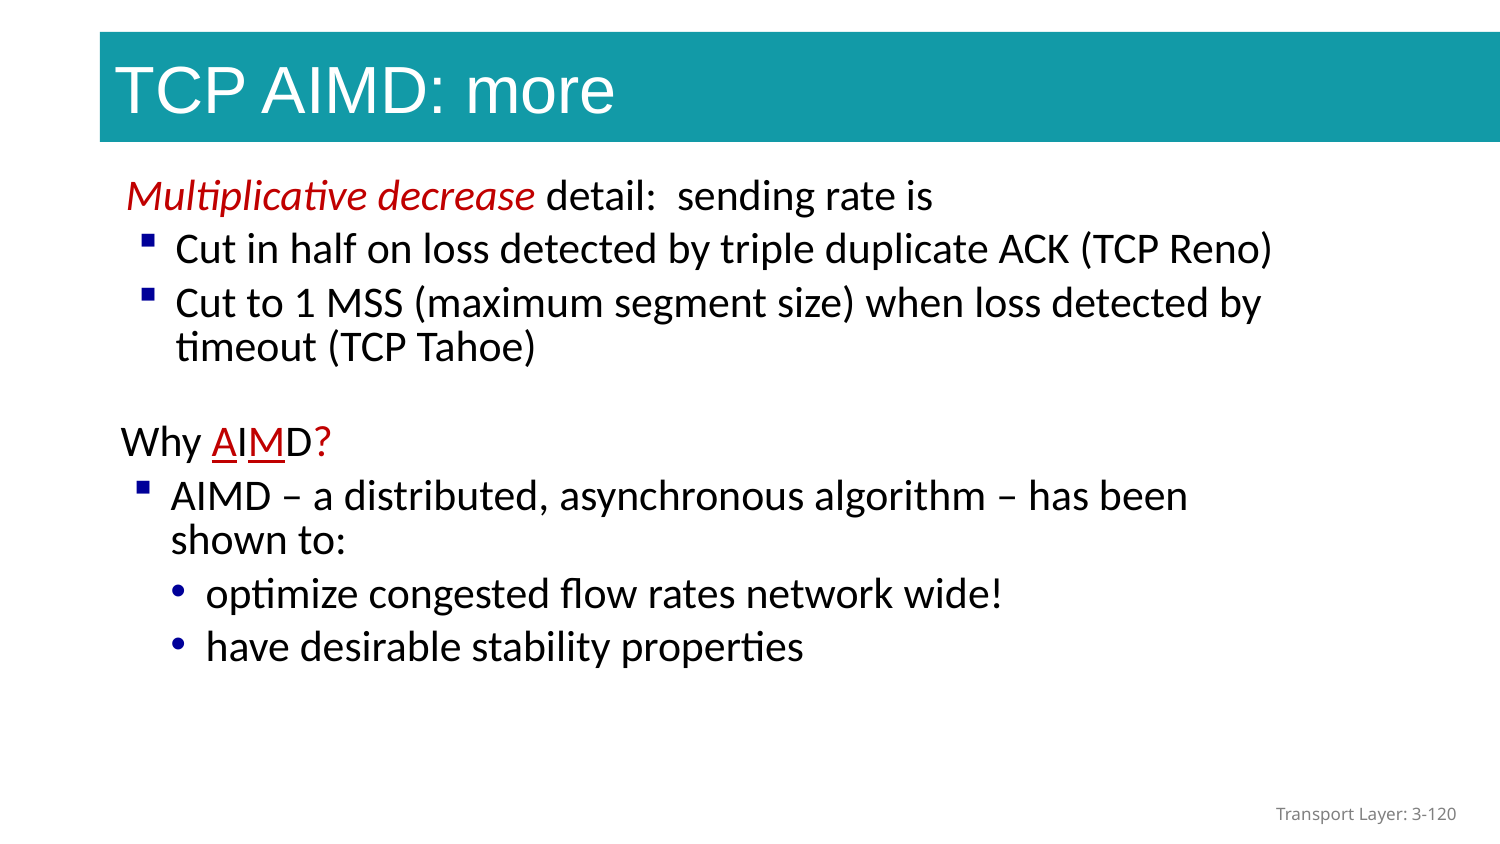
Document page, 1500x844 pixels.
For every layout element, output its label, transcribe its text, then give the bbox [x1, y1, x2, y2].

text_box Multiplicative decrease detail: sending rate is Cut in half on loss detected by triple duplicate ACK (TCP Reno) Cut to 1 MSS (maximum segment size) when loss detected by timeout (TCP Tahoe) [110, 167, 1323, 385]
slide_number Transport Layer: 3-120 [1134, 792, 1472, 838]
title TCP AIMD: more [99, 31, 1500, 142]
text_box Why AIMD? AIMD – a distributed, asynchronous algorithm – has been shown to: optimize congested flow rates network wide! have desirable stability properties [105, 413, 1318, 632]
